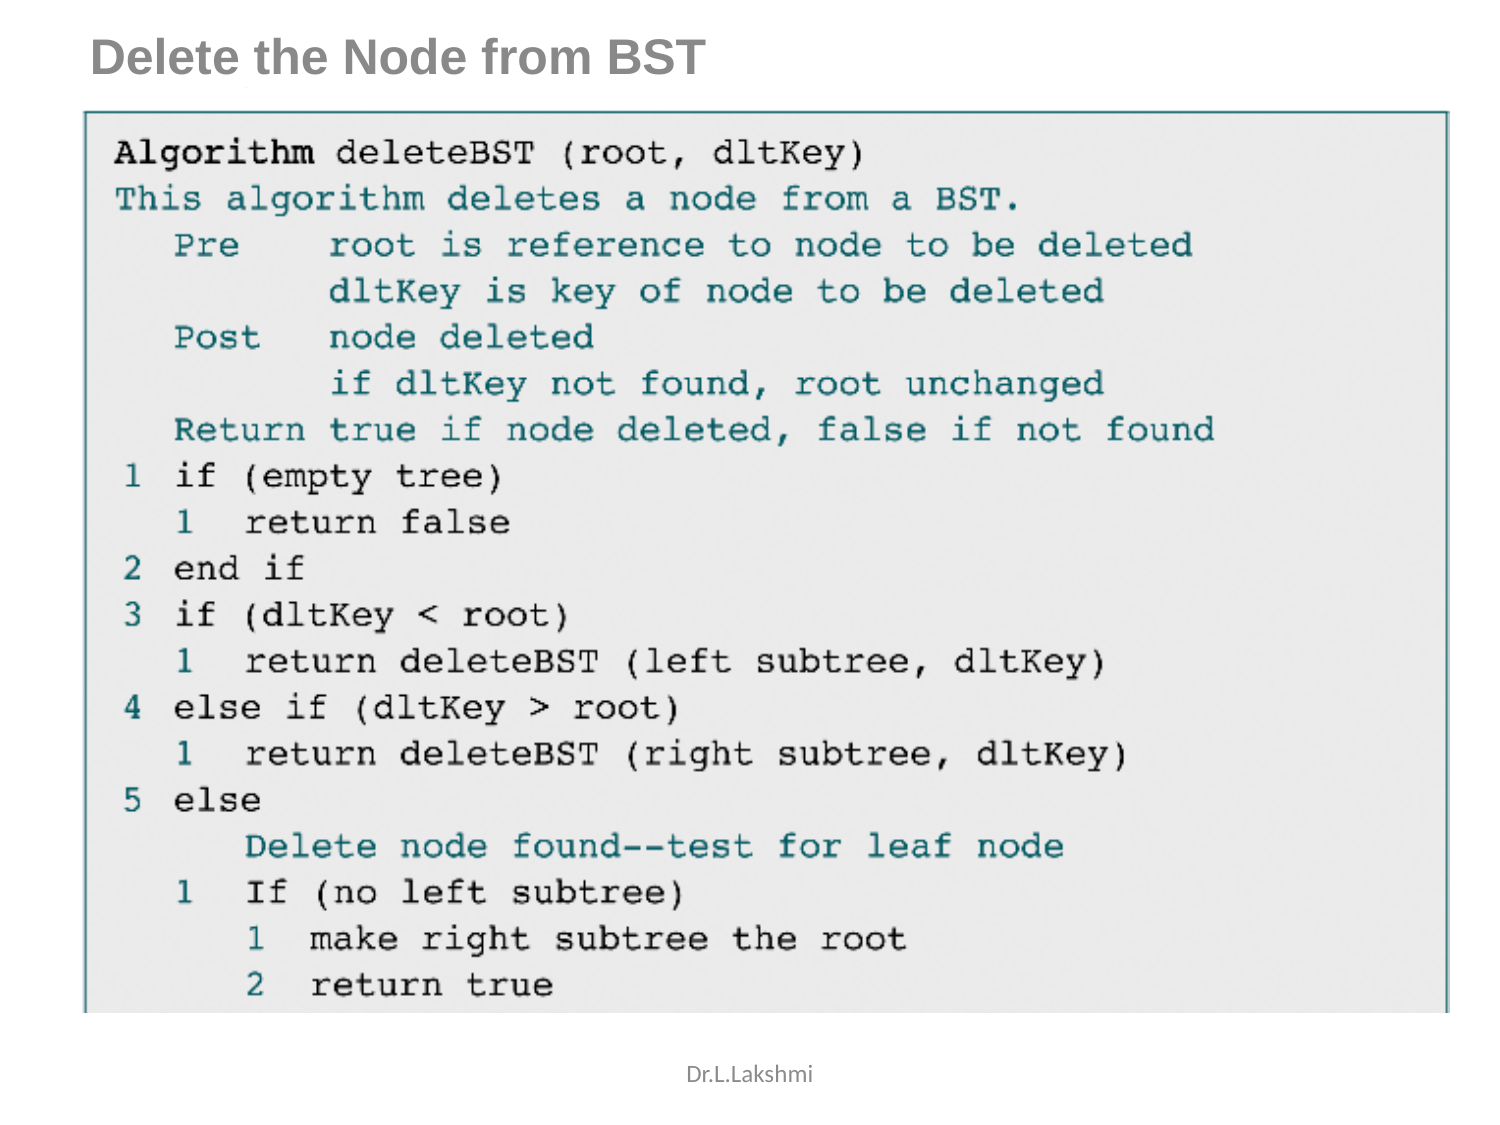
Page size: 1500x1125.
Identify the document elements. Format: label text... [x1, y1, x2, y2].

text_box Delete the Node from BST [74, 24, 750, 84]
footer Dr.L.Lakshmi [512, 1042, 988, 1103]
picture [49, 87, 1451, 1013]
